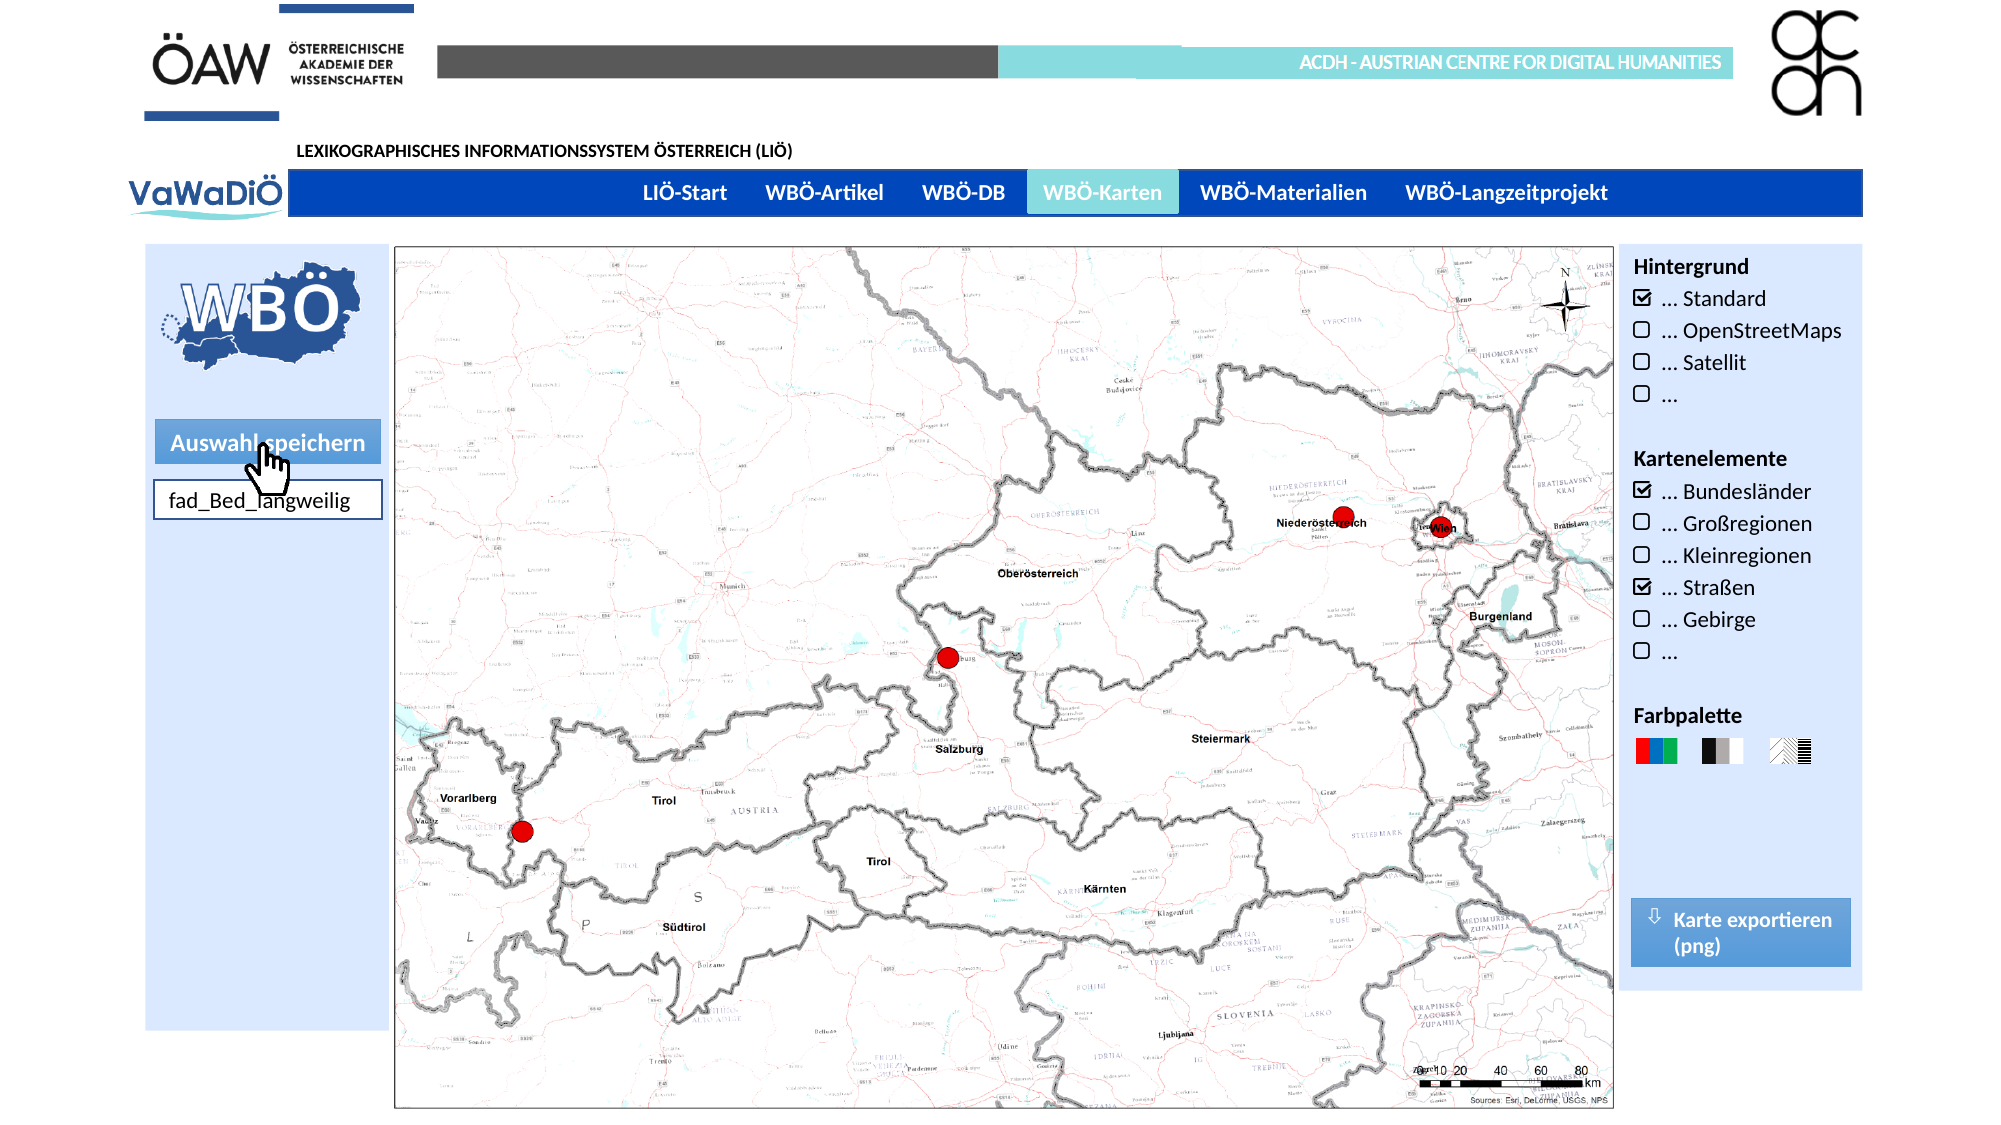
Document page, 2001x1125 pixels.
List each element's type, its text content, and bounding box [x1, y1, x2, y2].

picture [1633, 642, 1650, 659]
text_box Hintergrund … Standard … OpenStreetMaps … Satellit … Kartenelemente … Bundesländer … Großregionen … Kleinregionen … Straßen … Gebirge … Farbpalette [1618, 243, 1863, 992]
text_box [1663, 737, 1678, 765]
picture [1633, 289, 1650, 306]
text_box WBÖ-Langzeitprojekt [1390, 170, 1624, 213]
picture [161, 260, 361, 371]
picture [137, 0, 737, 124]
picture [240, 442, 294, 496]
text_box [1783, 737, 1796, 765]
text_box [1649, 737, 1663, 765]
picture [1633, 385, 1650, 402]
text_box LEXIKOGRAPHISCHES INFORMATIONSSYSTEM ÖSTERREICH (LIÖ) [281, 131, 808, 169]
text_box WBÖ-DB [907, 170, 1021, 213]
text_box Auswahl speichern [155, 419, 381, 464]
picture [1633, 578, 1650, 595]
text_box [144, 243, 389, 1032]
text_box [1729, 737, 1744, 765]
picture [1633, 546, 1650, 563]
picture [389, 242, 1618, 1111]
text_box [1769, 737, 1783, 765]
picture [1633, 513, 1650, 530]
text_box [1715, 737, 1729, 765]
picture [1633, 481, 1650, 498]
text_box WBÖ-Materialien [1185, 170, 1383, 213]
picture [1633, 353, 1650, 370]
picture [126, 168, 284, 230]
text_box WBÖ-Karten [1028, 170, 1178, 213]
text_box Karte exportieren (png) [1631, 898, 1851, 967]
text_box fad_Bed_langweilig [153, 479, 383, 520]
text_box [1701, 737, 1715, 765]
text_box [1635, 737, 1649, 765]
text_box LIÖ-Start [628, 170, 743, 213]
picture [1633, 321, 1650, 338]
text_box WBÖ-Artikel [750, 170, 900, 213]
text_box [288, 169, 1863, 217]
picture [1633, 610, 1650, 627]
text_box [1796, 737, 1812, 765]
picture [1136, 0, 1863, 124]
